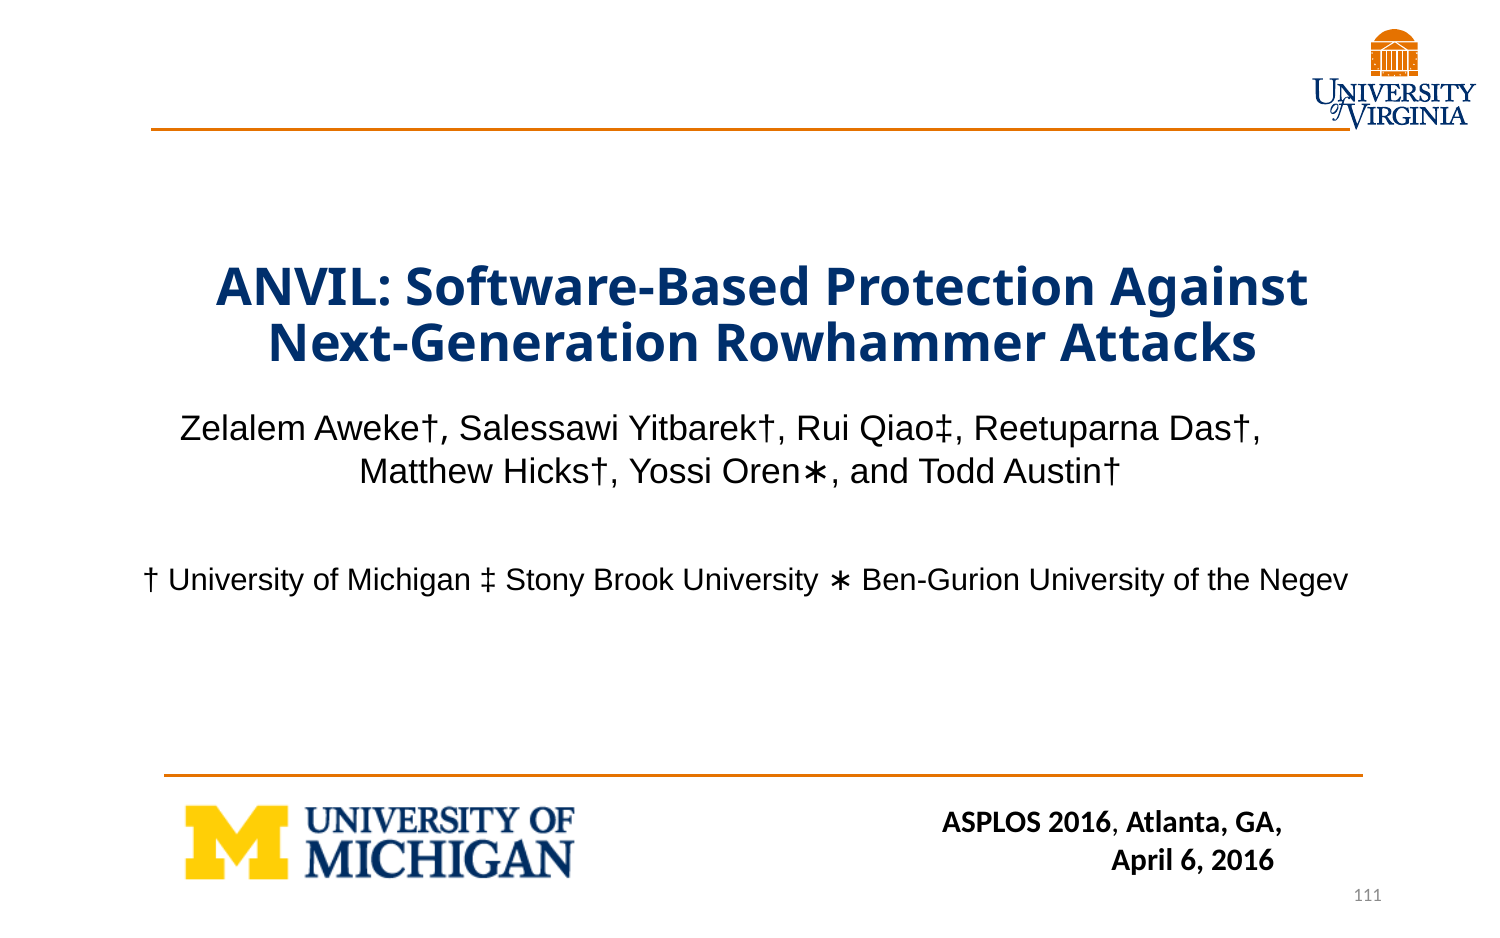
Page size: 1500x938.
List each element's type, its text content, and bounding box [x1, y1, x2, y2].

text_box ASPLOS 2016, Atlanta, GA, April 6, 2016 [924, 794, 1364, 884]
slide_number 111 [1059, 868, 1397, 919]
picture [177, 793, 581, 887]
title ANVIL: Software-Based Protection Against Next-Generation Rowhammer Attacks [163, 178, 1362, 380]
subtitle Zelalem Aweke†, Salessawi Yitbarek†, Rui Qiao‡, Reetuparna Das†, Matthew Hicks†, Yossi Oren∗, and Todd Austin† † University of Michigan ‡ Stony Brook University ∗ Ben-Gurion University of the Negev [123, 397, 1377, 638]
